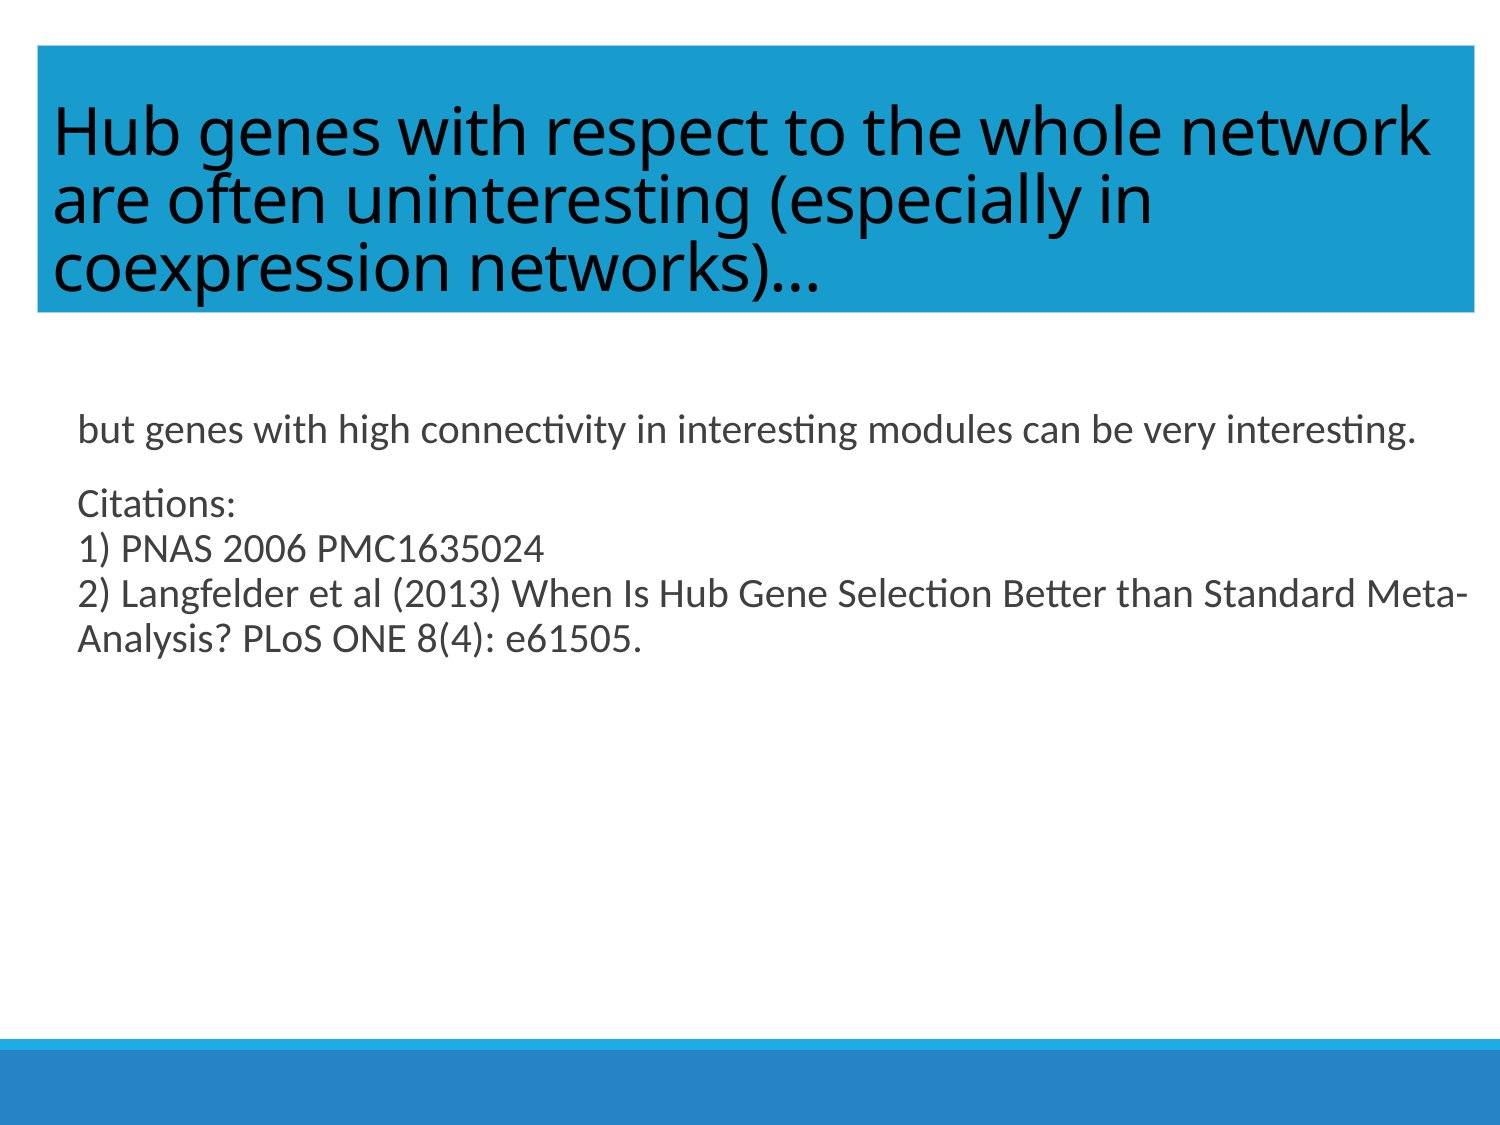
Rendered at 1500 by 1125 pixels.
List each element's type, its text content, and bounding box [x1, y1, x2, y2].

title Hub genes with respect to the whole network are often uninteresting (especially in coexpression networks)… [37, 45, 1475, 313]
list but genes with high connectivity in interesting modules can be very interesting. Citations: 1) PNAS 2006 PMC1635024 2) Langfelder et al (2013) When Is Hub Gene Selection Better than Standard Meta-Analysis? PLoS ONE 8(4): e61505. [62, 399, 1500, 1038]
